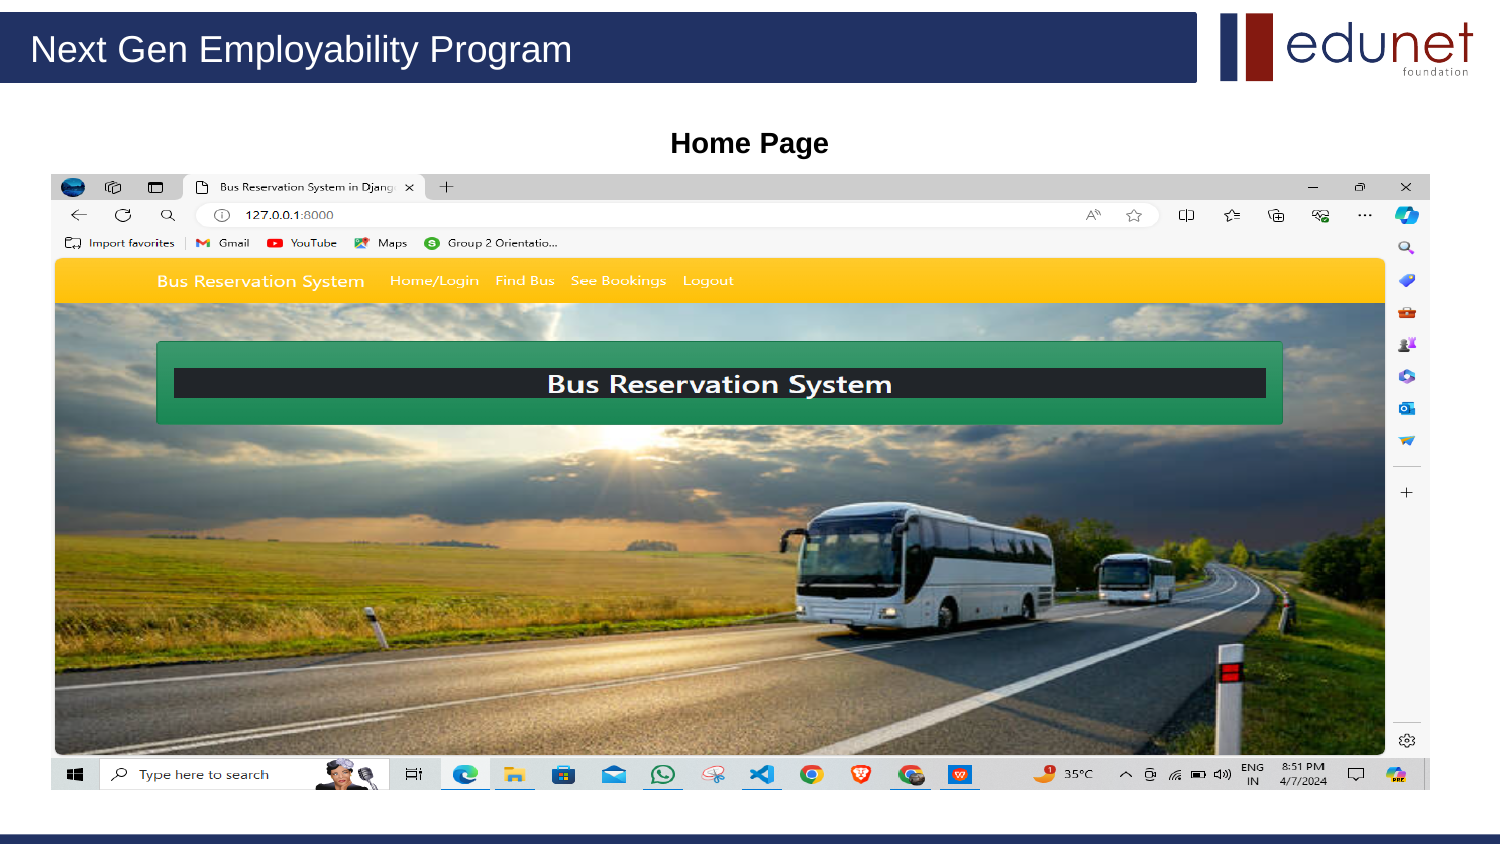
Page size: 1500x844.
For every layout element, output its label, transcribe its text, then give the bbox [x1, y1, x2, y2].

picture [1279, 14, 1482, 83]
title Home Page [25, 100, 1475, 175]
picture [50, 174, 1431, 790]
